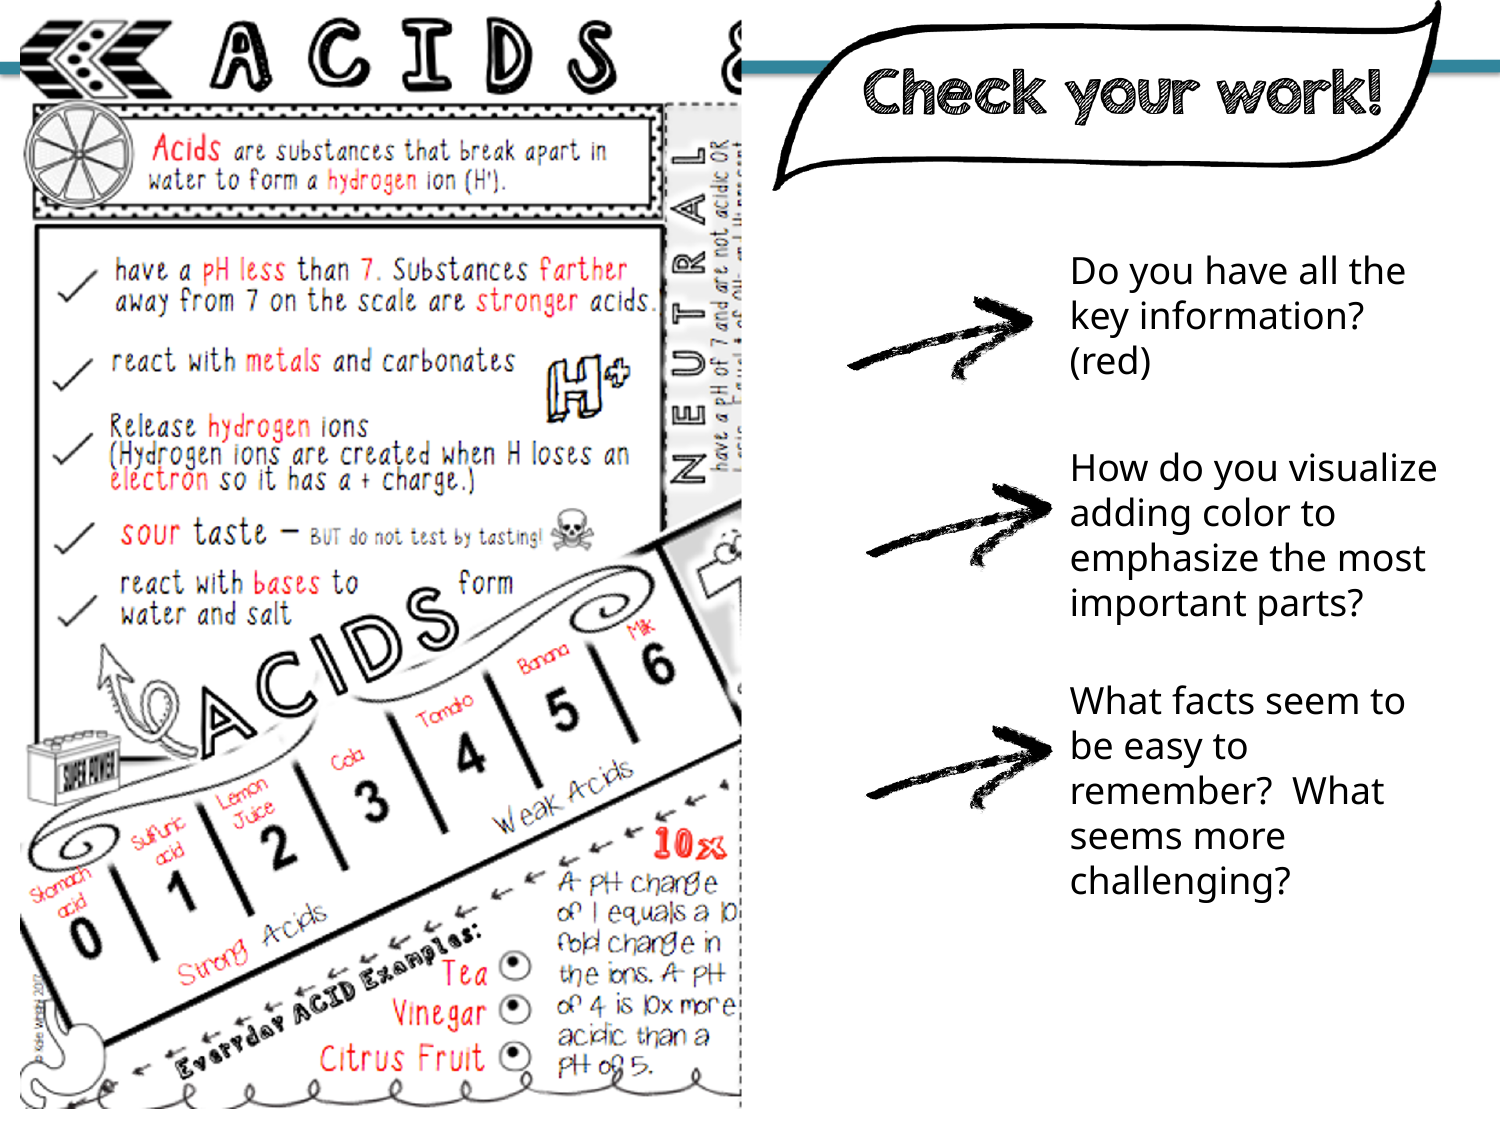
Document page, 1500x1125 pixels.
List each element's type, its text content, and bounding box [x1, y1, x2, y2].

text_box How do you visualize adding color to emphasize the most important parts? [1054, 436, 1470, 632]
text_box Do you have all the key information? (red) [1054, 239, 1470, 390]
picture [0, 0, 1500, 1125]
text_box What facts seem to be easy to remember? What seems more challenging? [1054, 669, 1470, 910]
